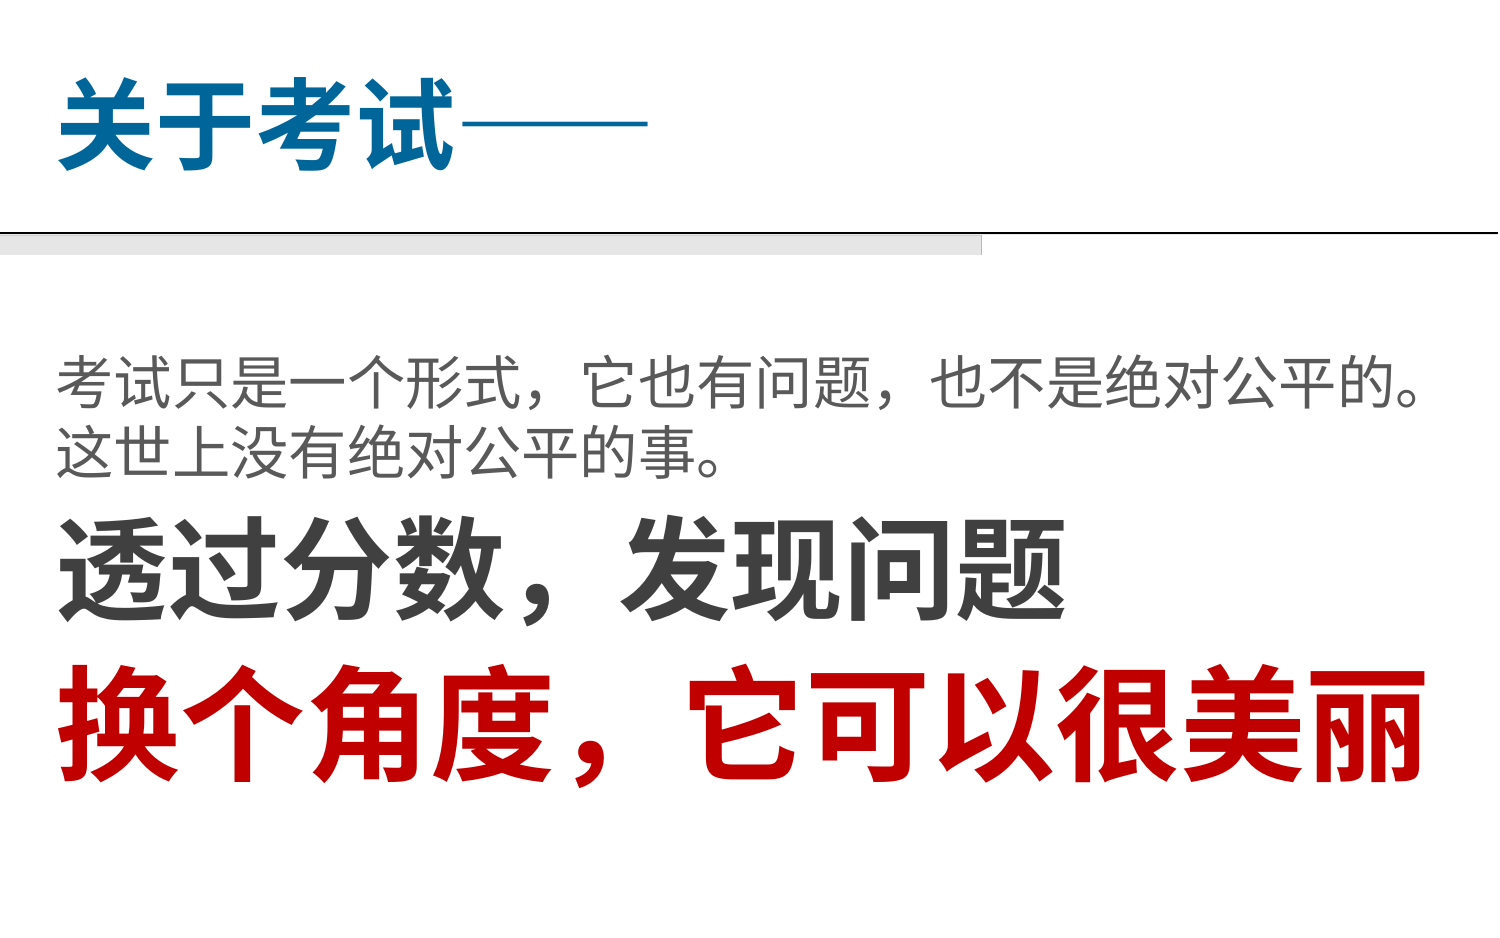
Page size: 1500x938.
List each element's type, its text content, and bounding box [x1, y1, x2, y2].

text_box 关于考试—— [41, 55, 818, 190]
picture [0, 232, 1498, 255]
text_box 考试只是一个形式，它也有问题，也不是绝对公平的。这世上没有绝对公平的事。 透过分数，发现问题 换个角度，它可以很美丽 [41, 338, 1483, 804]
